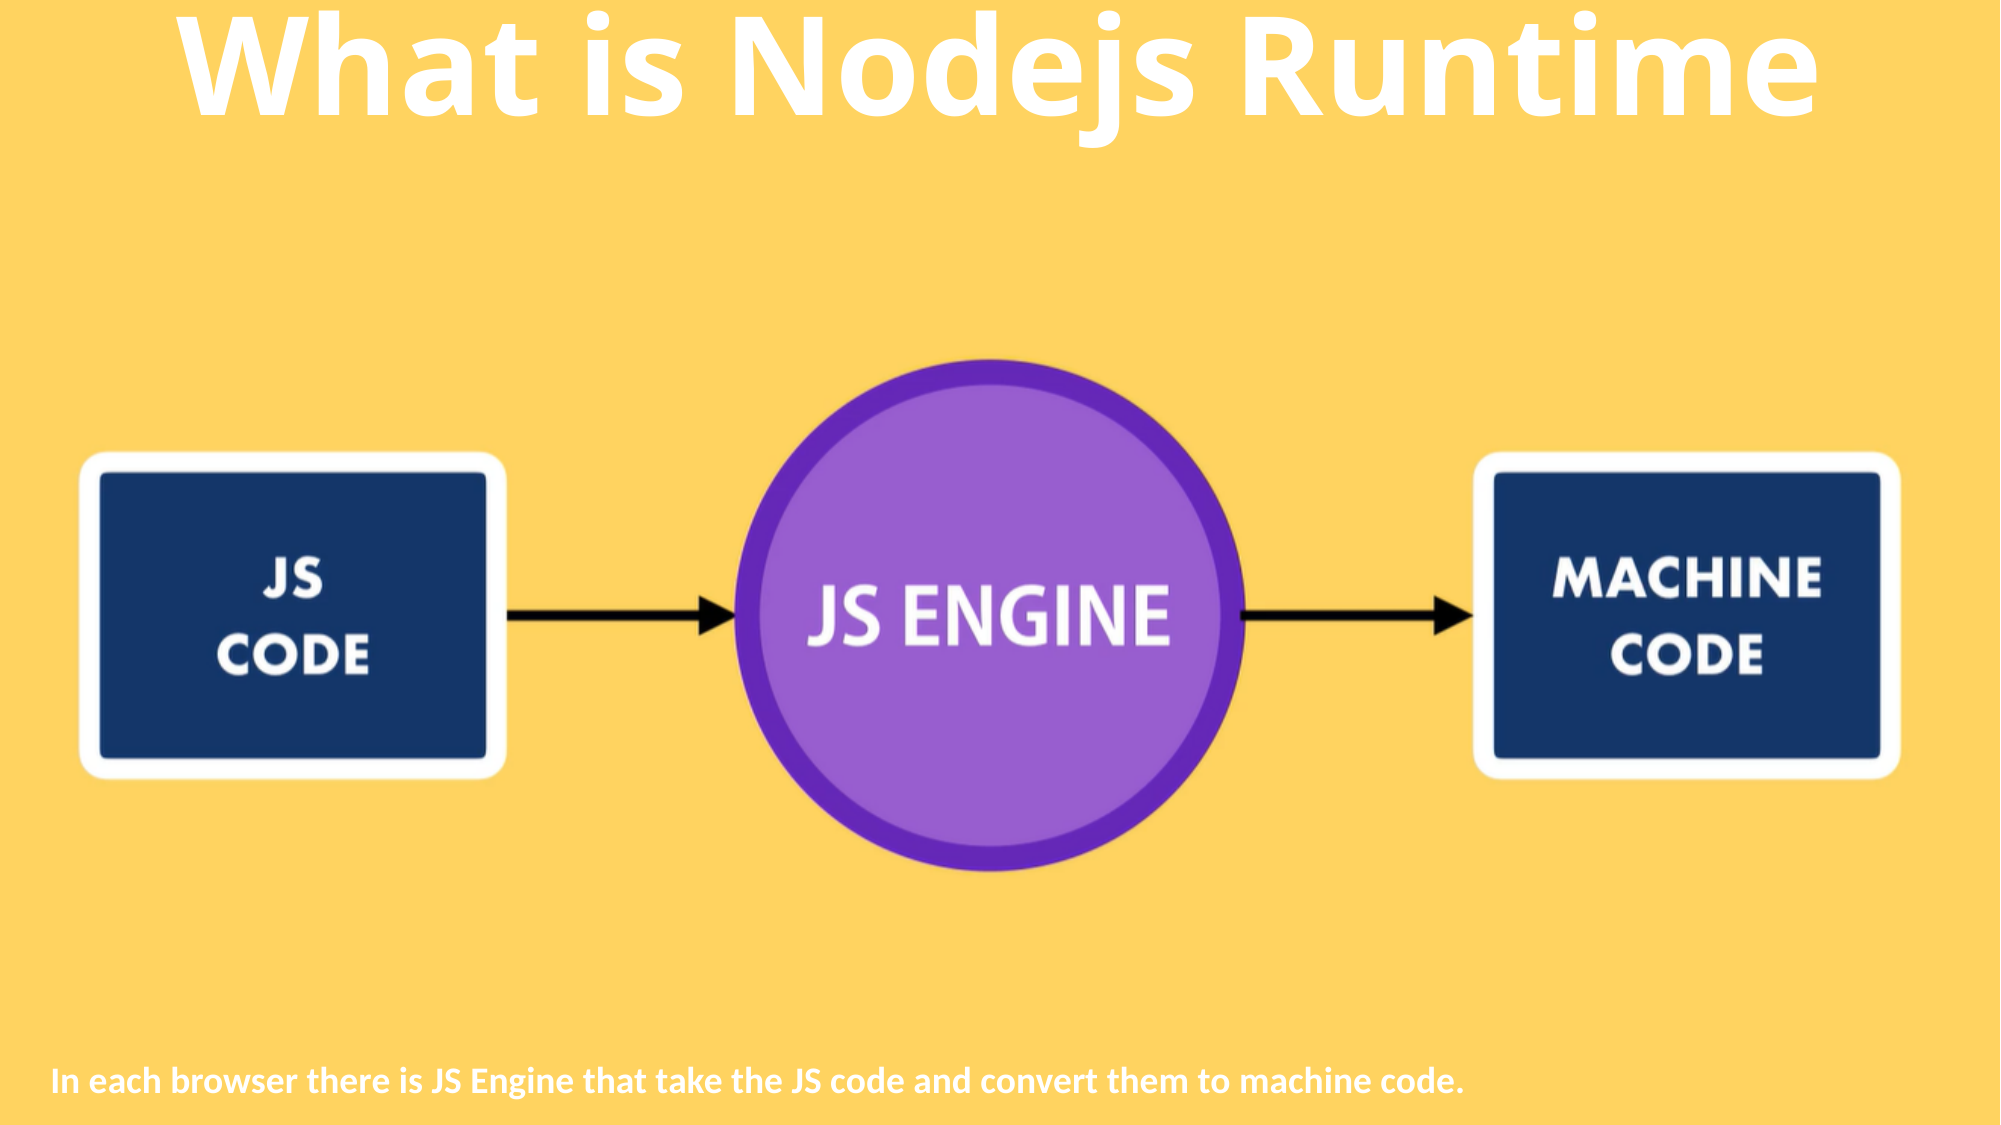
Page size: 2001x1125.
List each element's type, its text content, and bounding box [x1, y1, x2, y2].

text_box In each browser there is JS Engine that take the JS code and convert them to machine code. [35, 1048, 1482, 1109]
title What is Nodejs Runtime [137, 15, 1863, 126]
picture [0, 175, 2000, 950]
